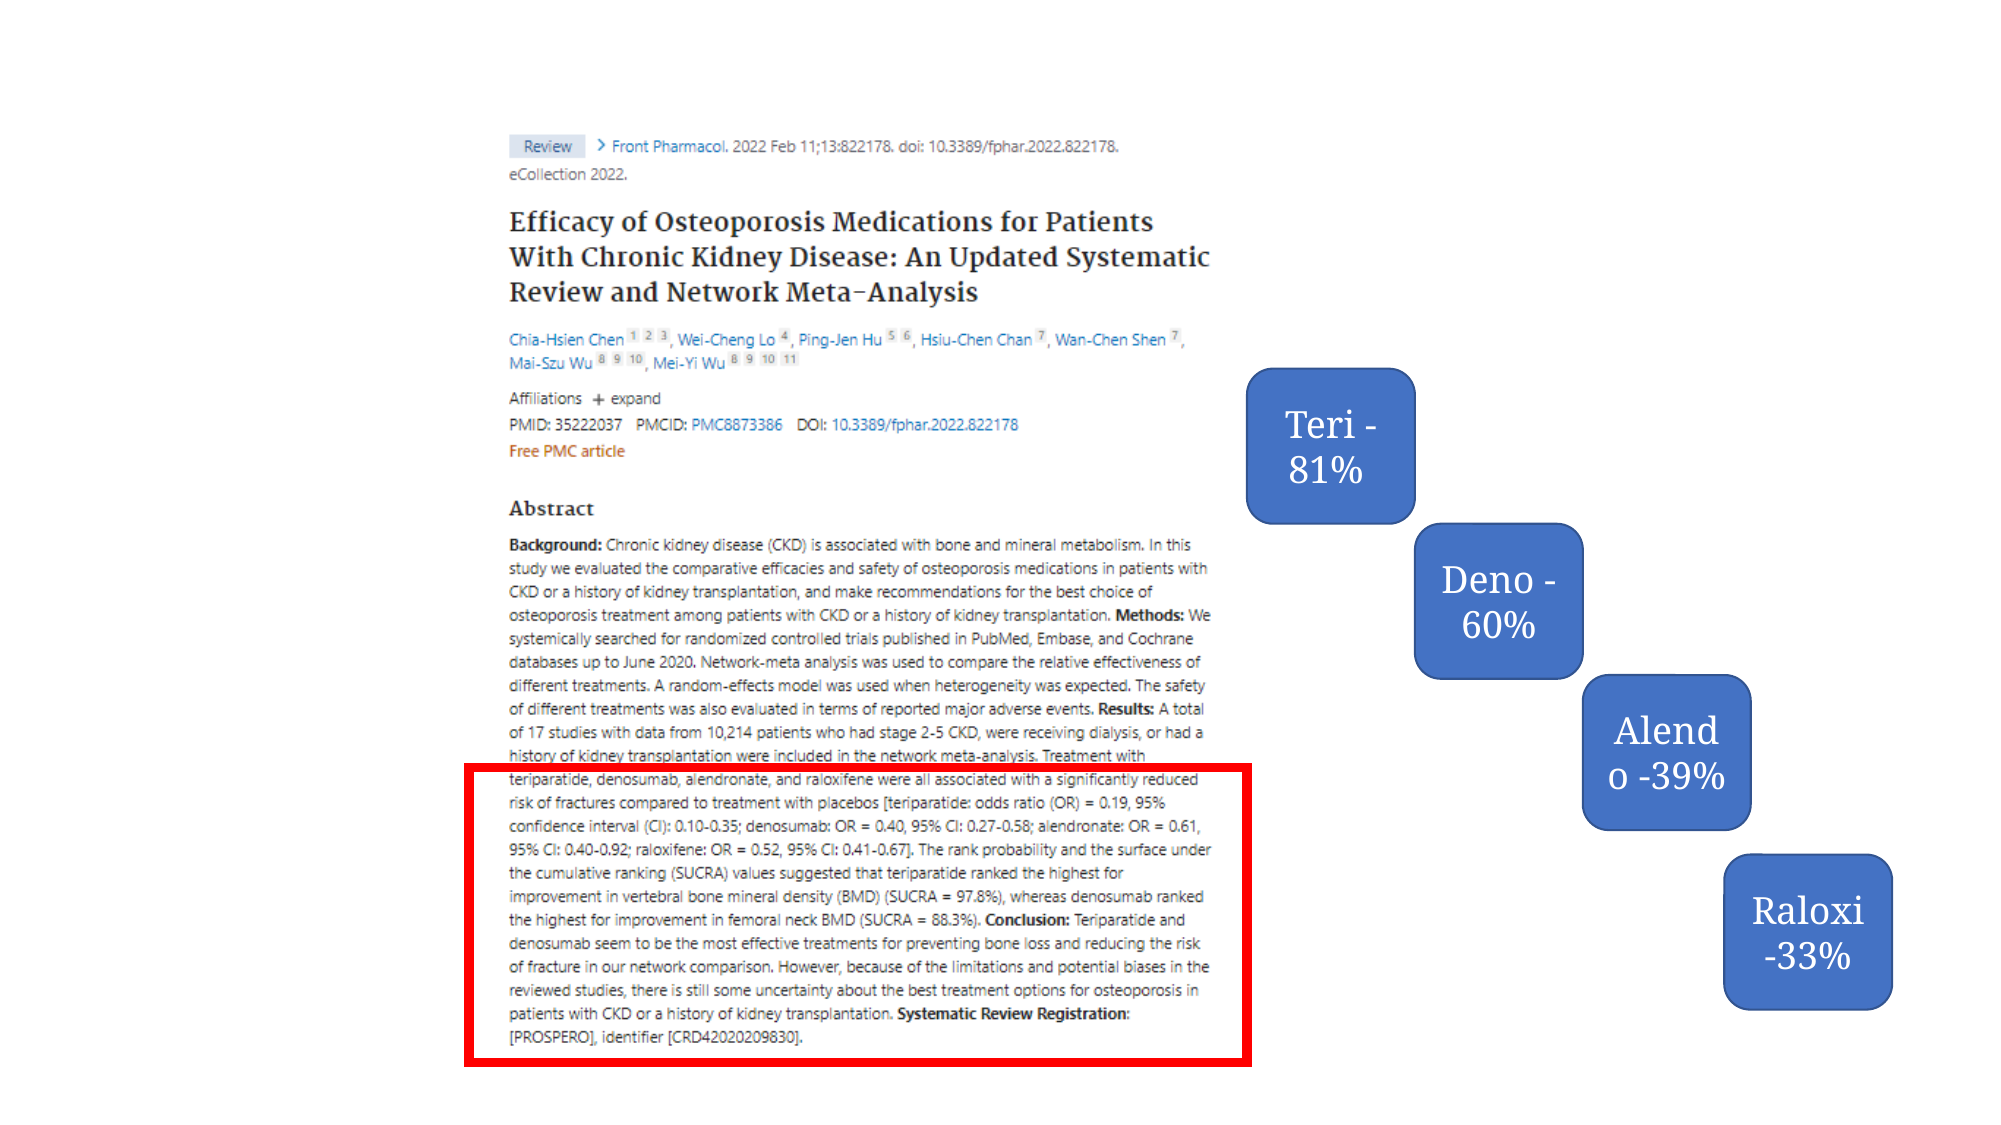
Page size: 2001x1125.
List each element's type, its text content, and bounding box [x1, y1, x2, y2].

text_box Deno -60% [1413, 522, 1584, 680]
text_box Alendo -39% [1581, 673, 1752, 832]
picture [482, 124, 1234, 1063]
text_box [468, 767, 1248, 1064]
text_box Teri - 81% [1245, 367, 1416, 525]
text_box Raloxi -33% [1723, 853, 1894, 1011]
